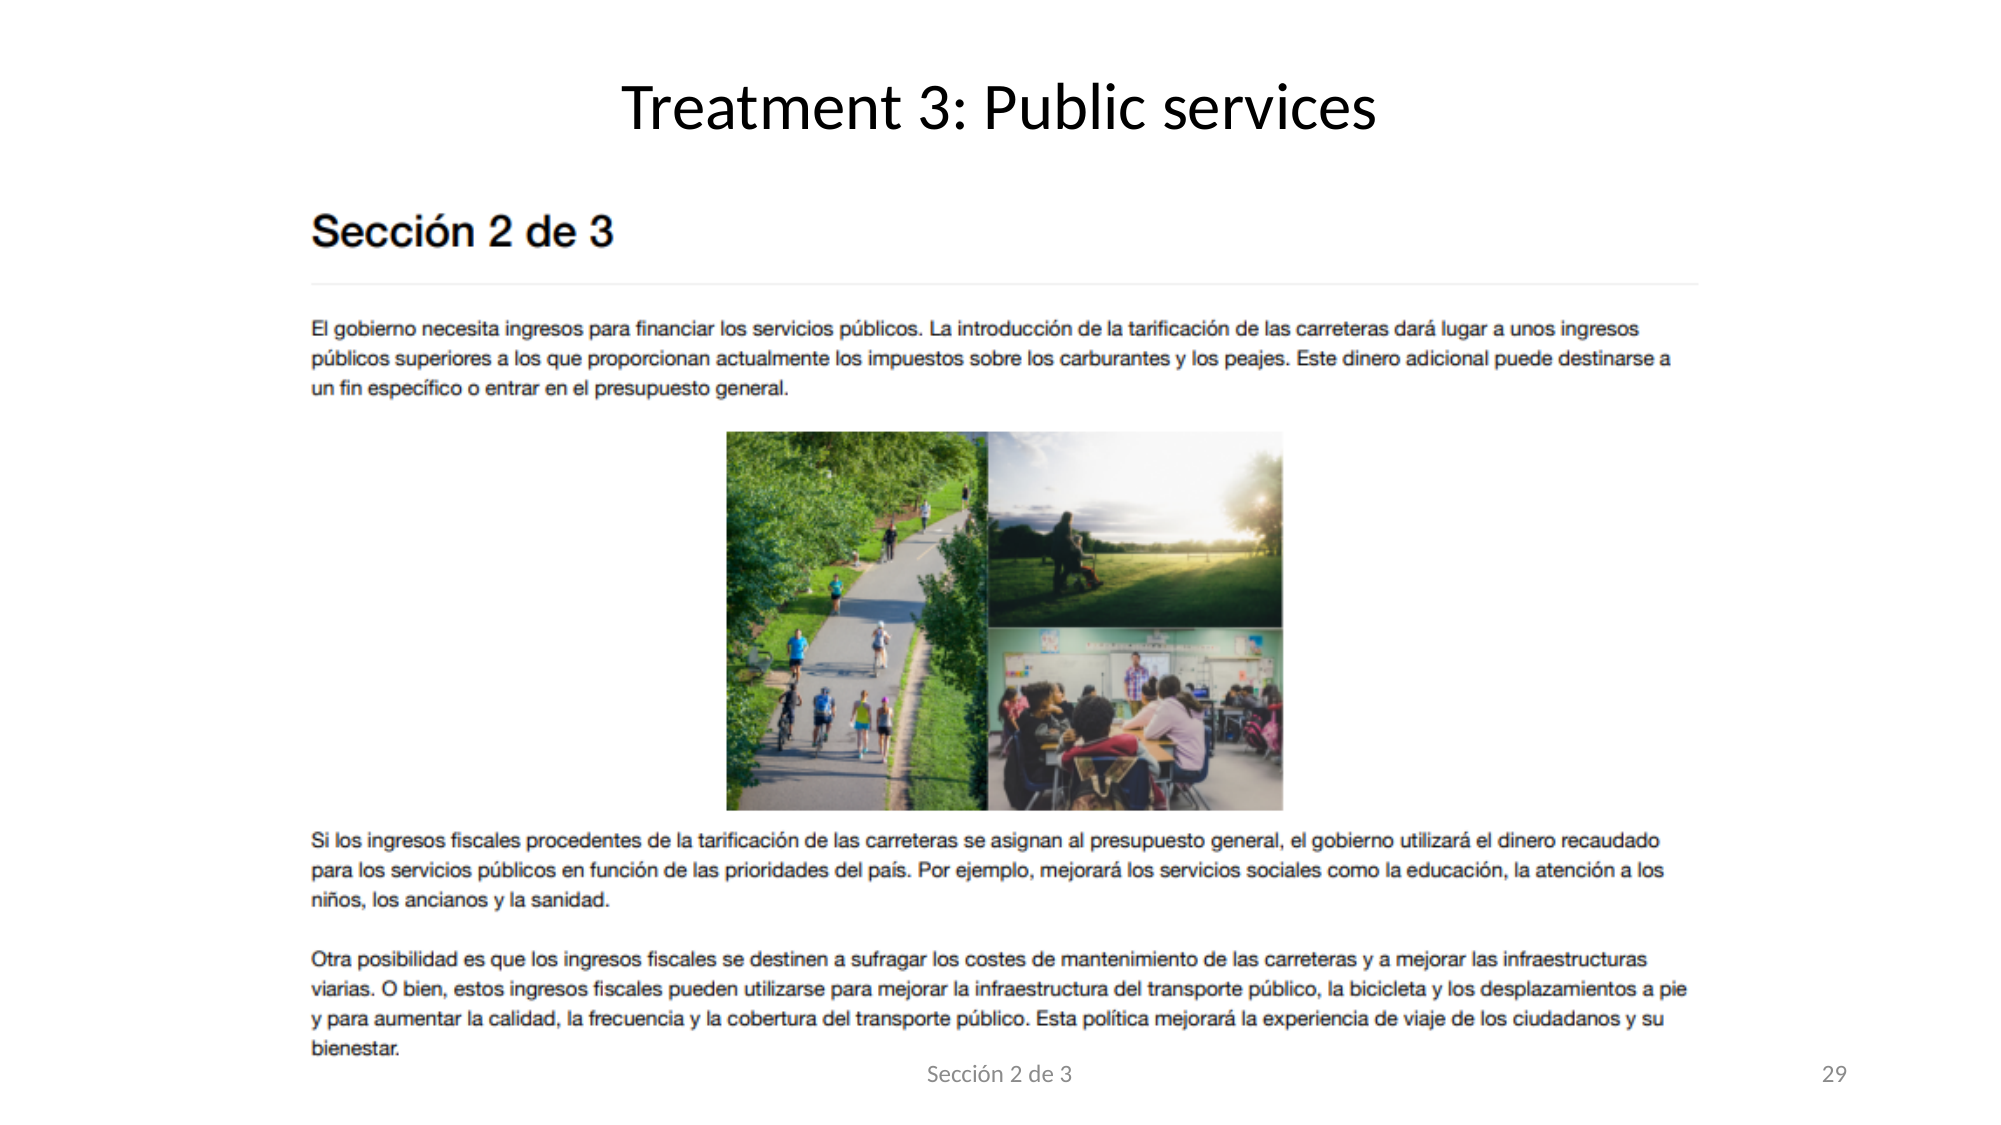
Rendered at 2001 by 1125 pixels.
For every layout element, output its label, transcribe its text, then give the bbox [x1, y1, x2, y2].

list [288, 191, 1711, 1073]
footer Sección 2 de 3 [662, 1073, 1338, 1103]
text_box Treatment 3: Public services [420, 55, 1580, 150]
slide_number 29 [1412, 1042, 1863, 1103]
